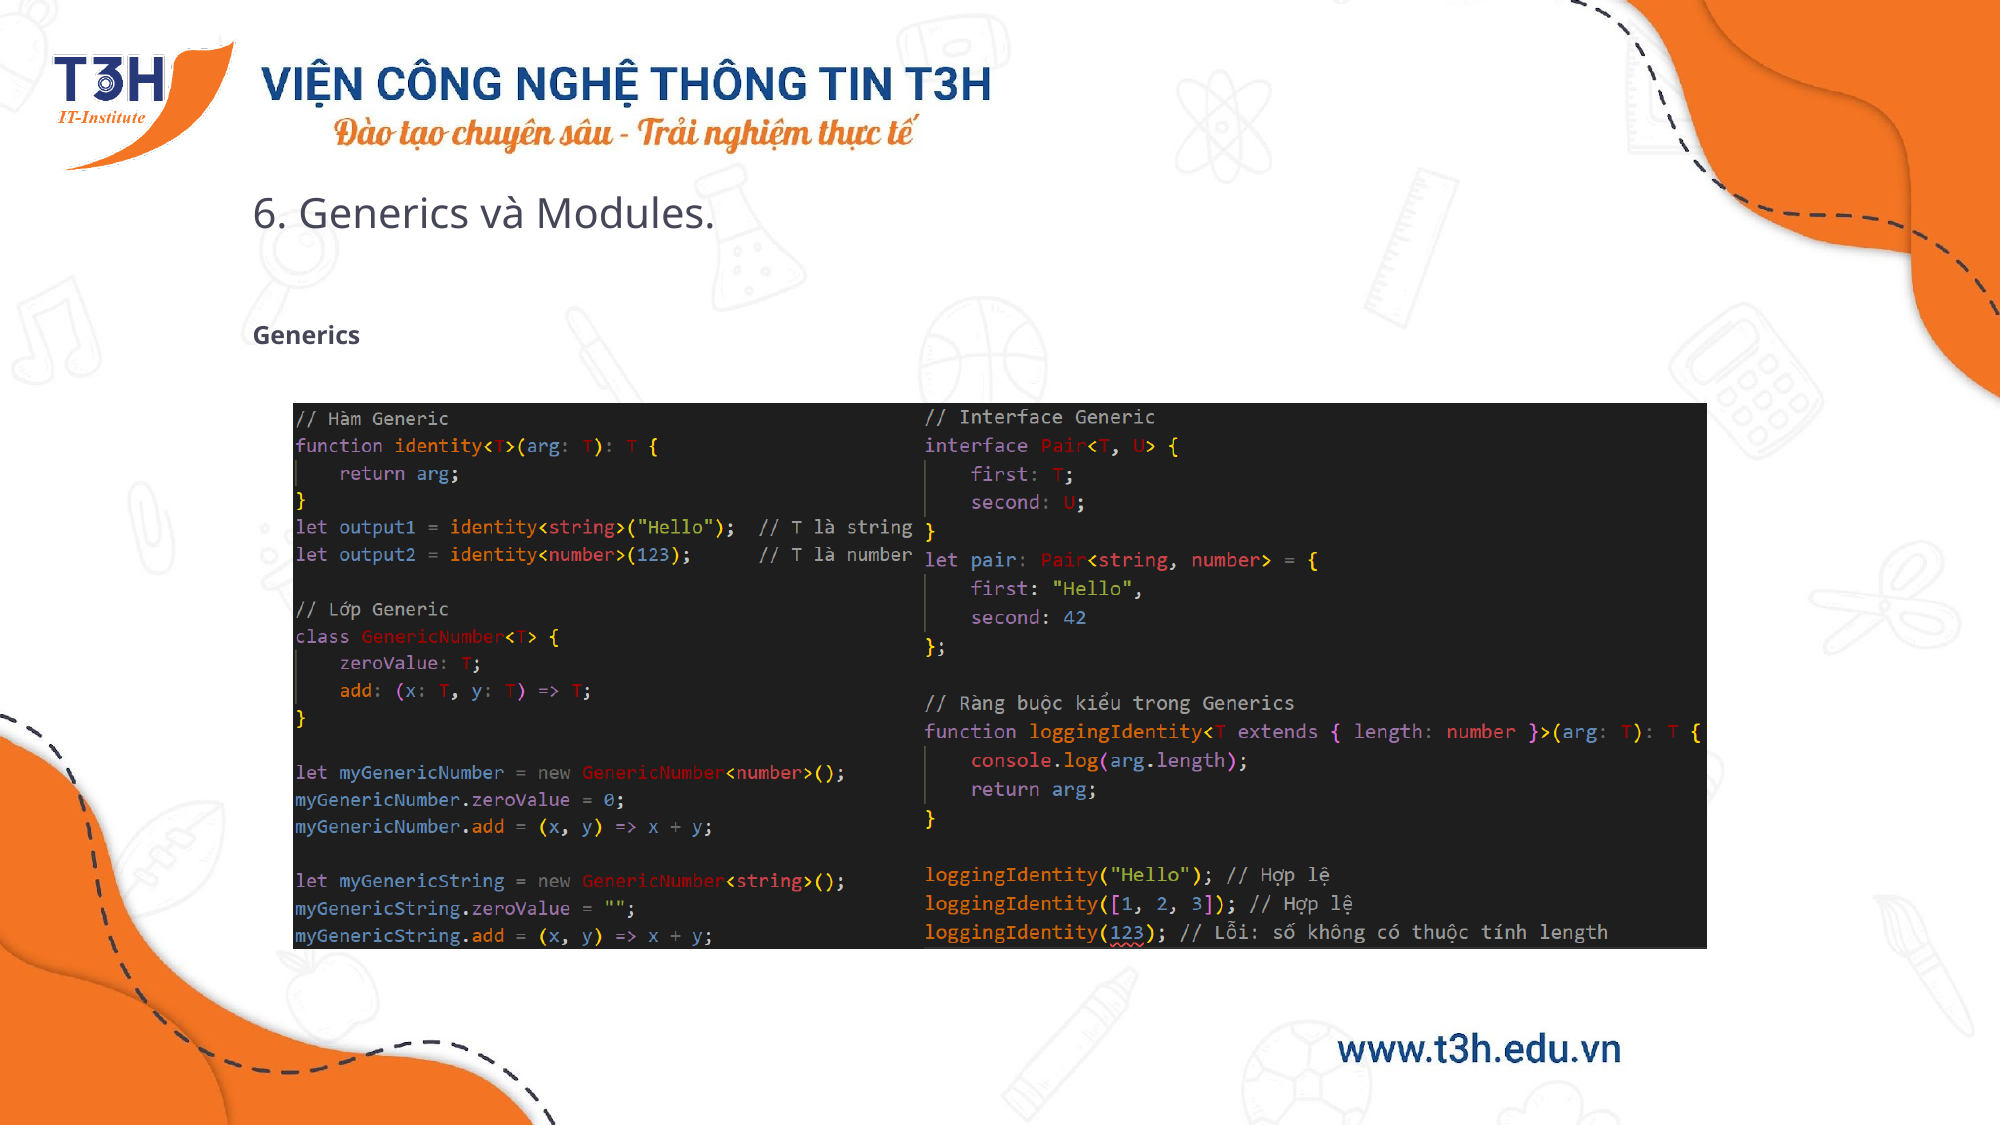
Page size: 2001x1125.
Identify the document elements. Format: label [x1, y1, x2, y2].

picture [0, 0, 2000, 1125]
text_box [351, 257, 484, 376]
